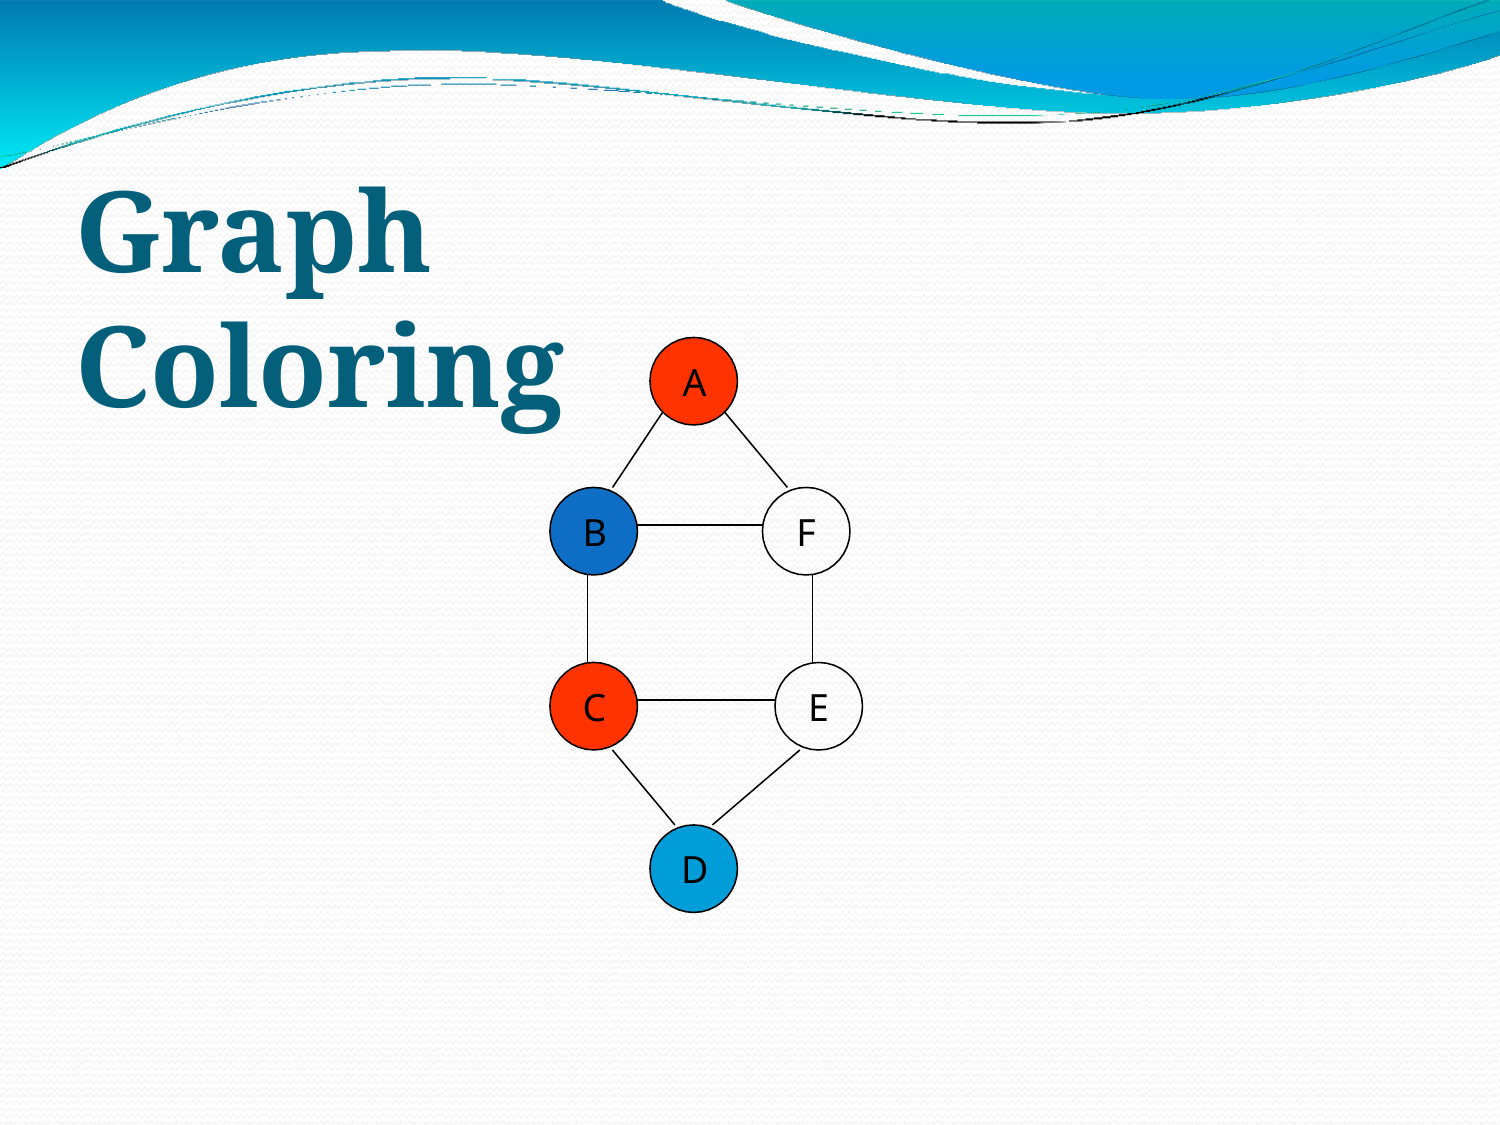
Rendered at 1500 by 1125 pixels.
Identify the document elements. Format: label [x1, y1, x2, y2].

text_box [0, 0, 1500, 1125]
text_box [649, 337, 738, 426]
text_box [649, 824, 738, 913]
text_box [549, 487, 638, 576]
text_box [549, 662, 638, 751]
